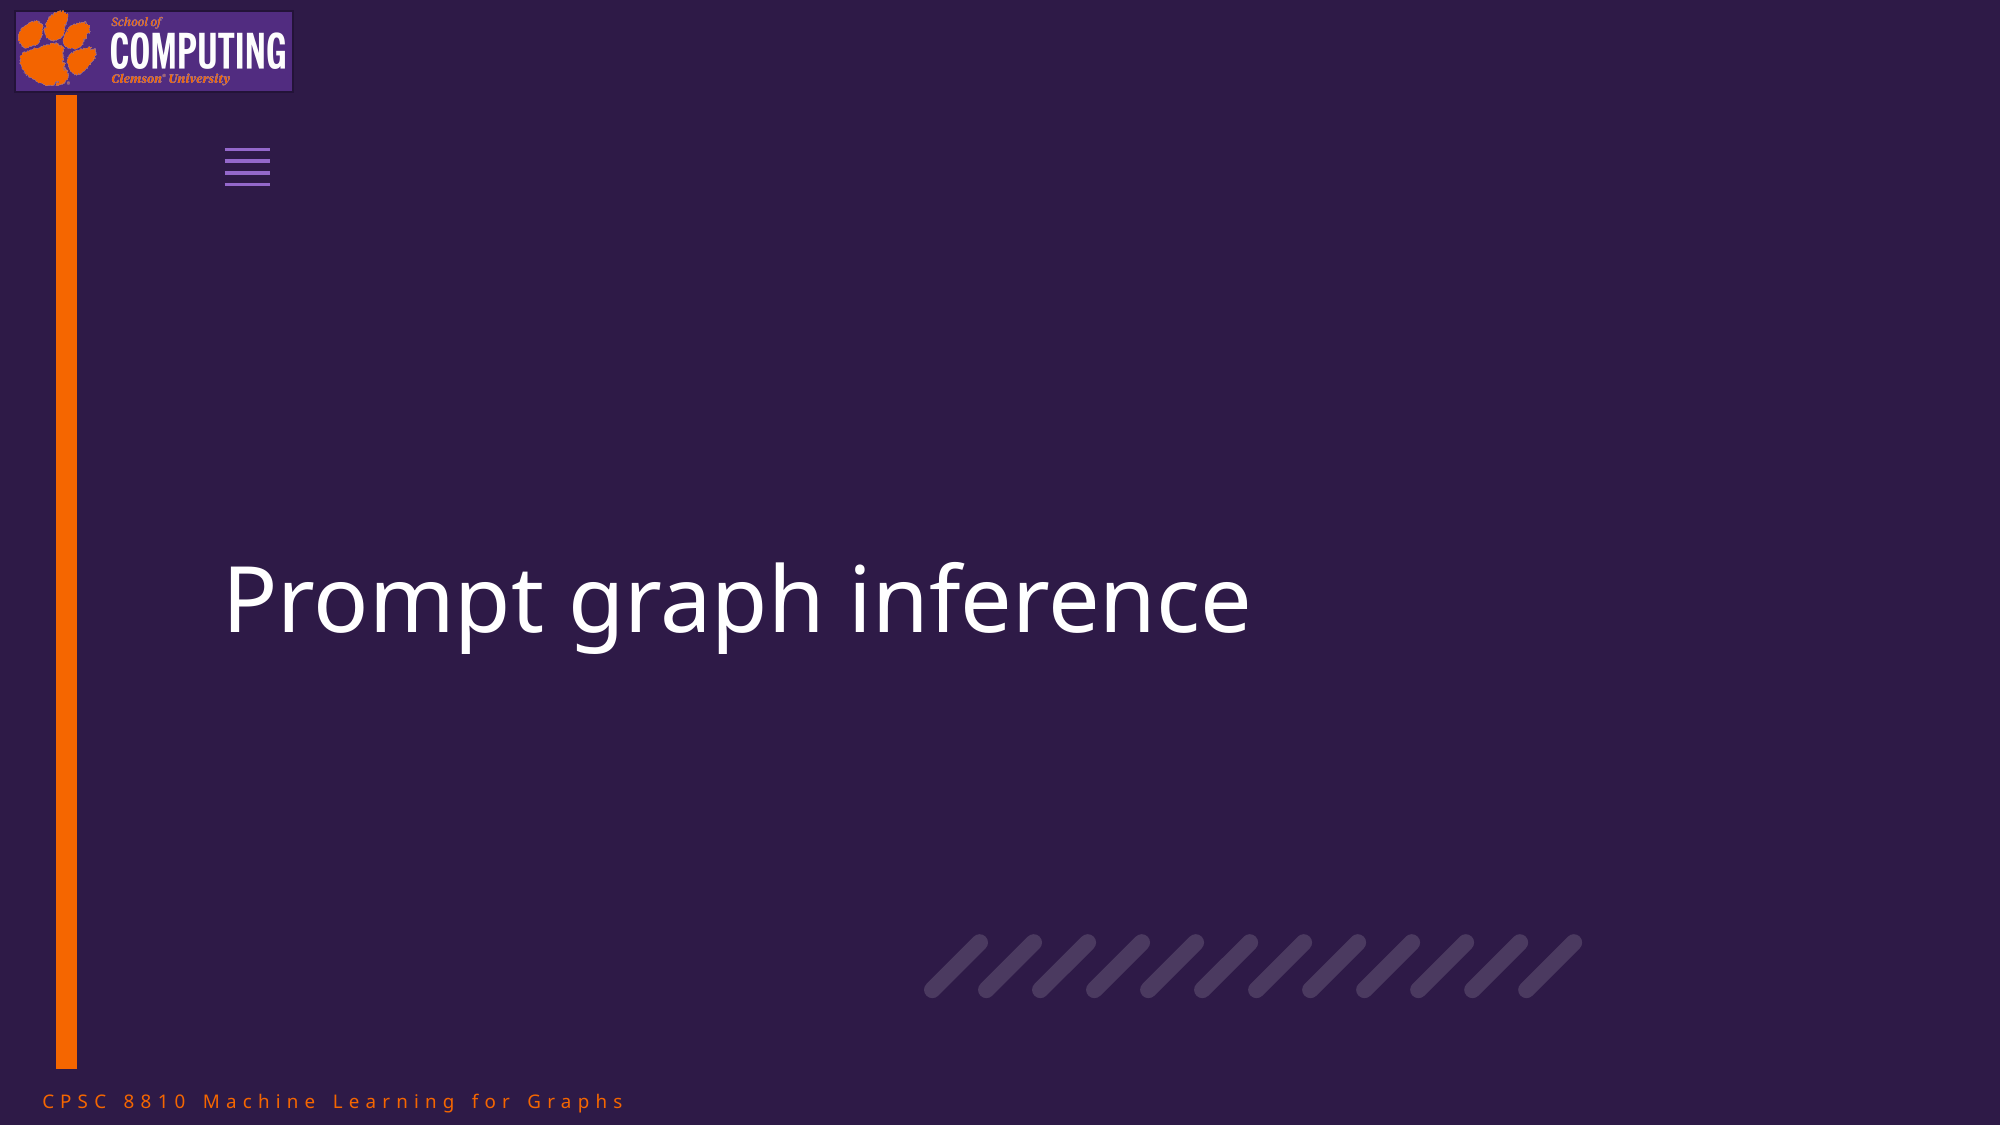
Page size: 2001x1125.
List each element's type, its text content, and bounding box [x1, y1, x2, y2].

picture [18, 10, 285, 86]
title Prompt graph inference [222, 562, 1906, 652]
